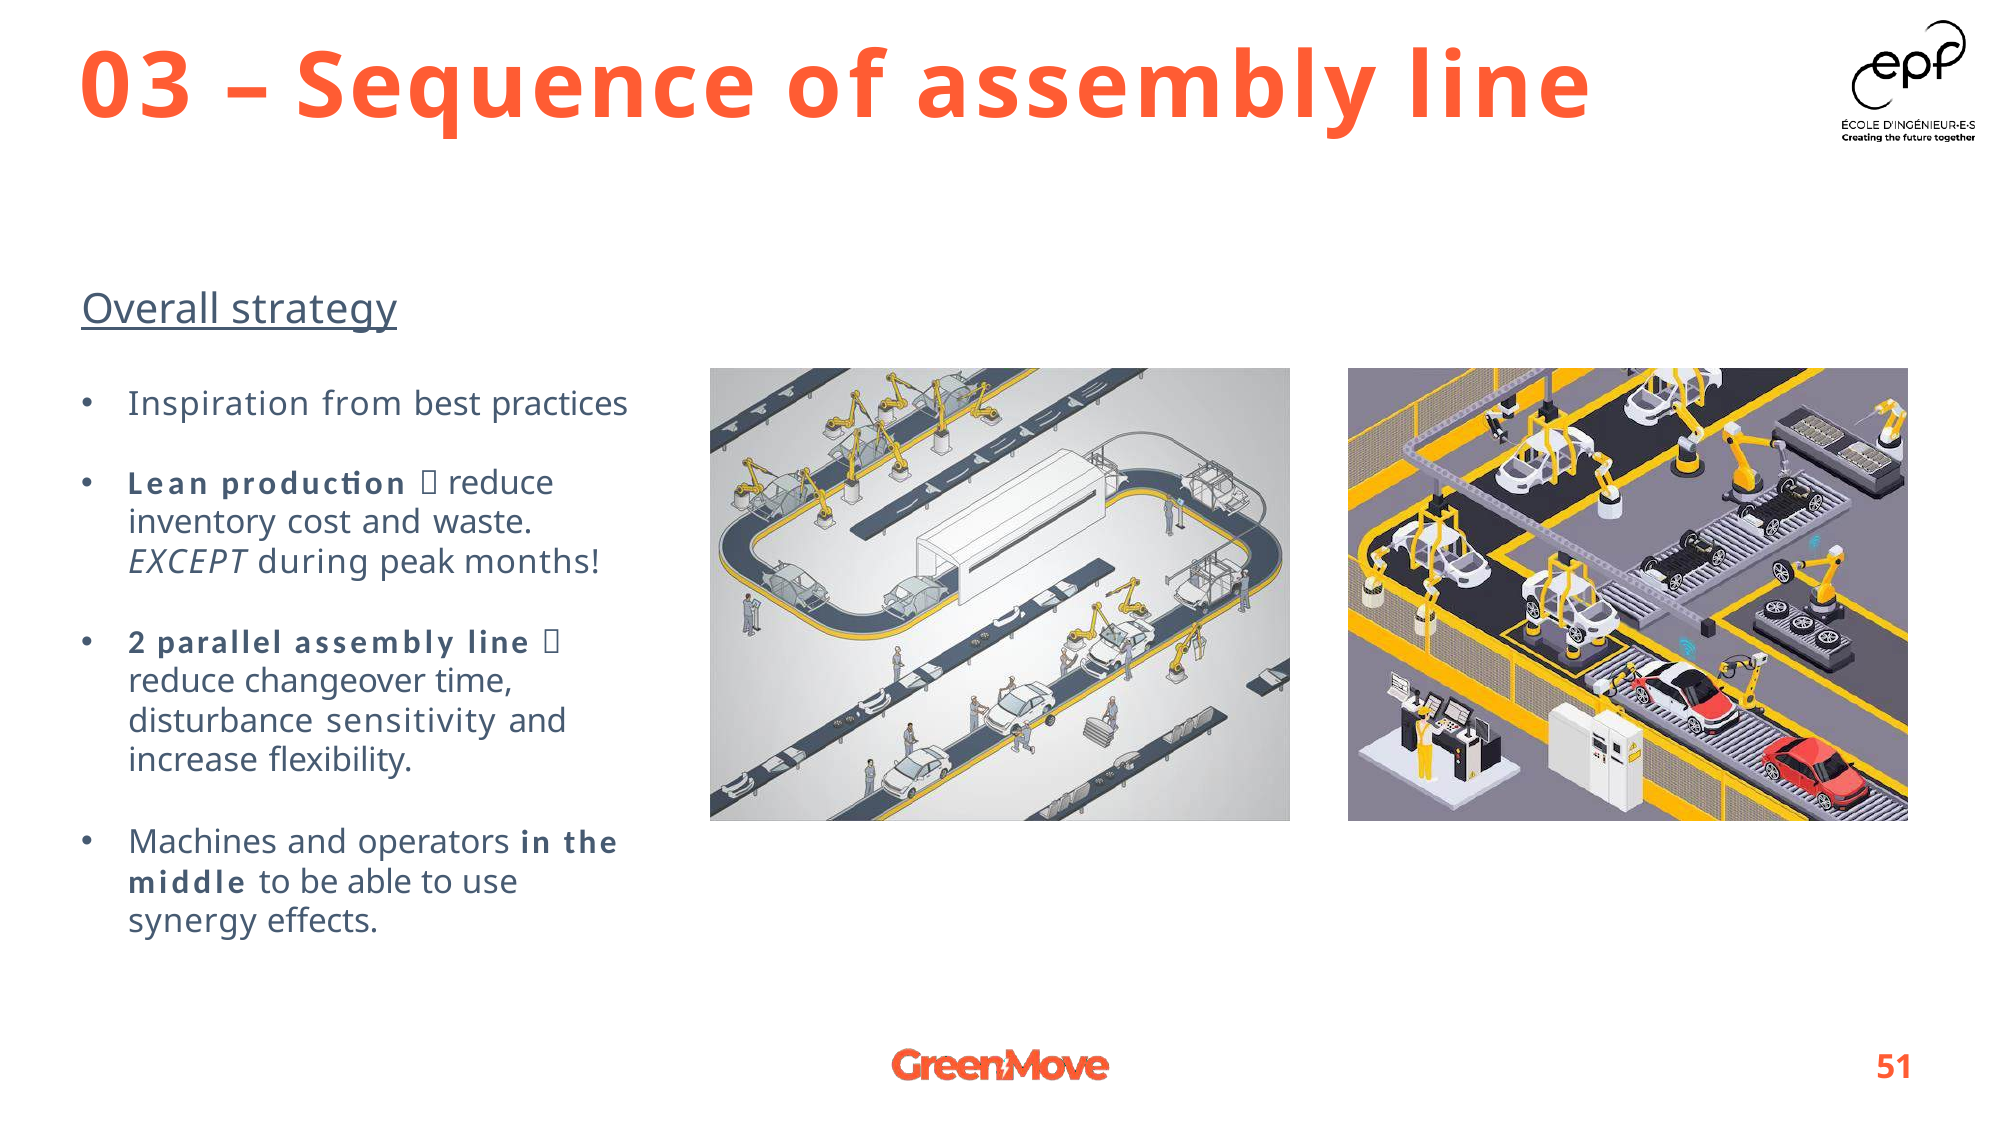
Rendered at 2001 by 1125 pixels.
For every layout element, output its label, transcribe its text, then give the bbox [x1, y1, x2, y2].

title 03 – Sequence of assembly line [75, 24, 1925, 214]
picture [709, 367, 1290, 822]
text_box Overall strategy Inspiration from best practices Lean production  reduce inventory cost and waste. EXCEPT during peak months! 2 parallel assembly line  reduce changeover time, disturbance sensitivity and increase flexibility. Machines and operators in the middle to be able to use synergy effects. [79, 280, 645, 940]
picture [1348, 367, 1909, 822]
picture [1842, 20, 1975, 142]
picture [891, 1048, 1110, 1081]
slide_number 51 [1858, 1044, 1924, 1125]
